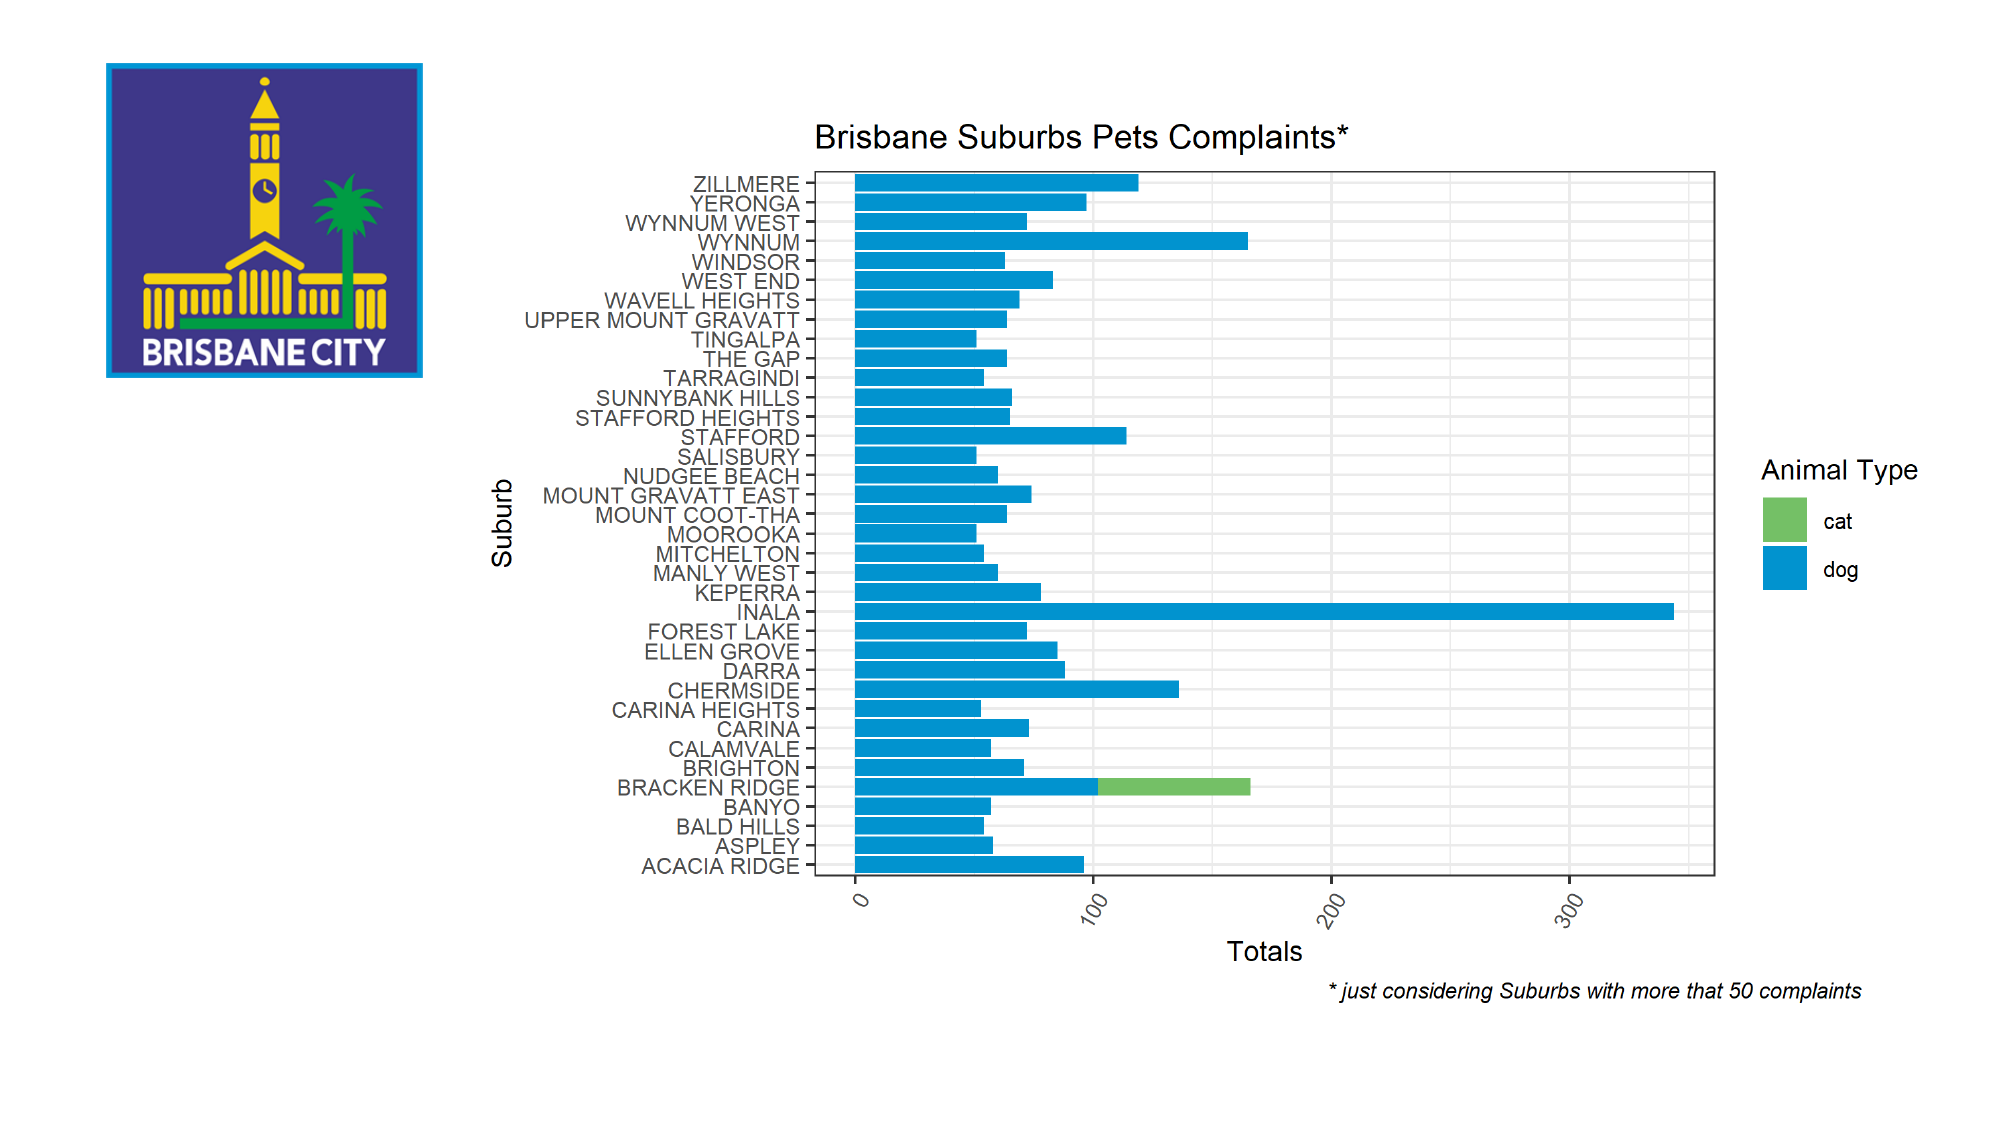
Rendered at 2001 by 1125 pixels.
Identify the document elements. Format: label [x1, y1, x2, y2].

picture [112, 69, 417, 372]
picture [475, 108, 1949, 1017]
